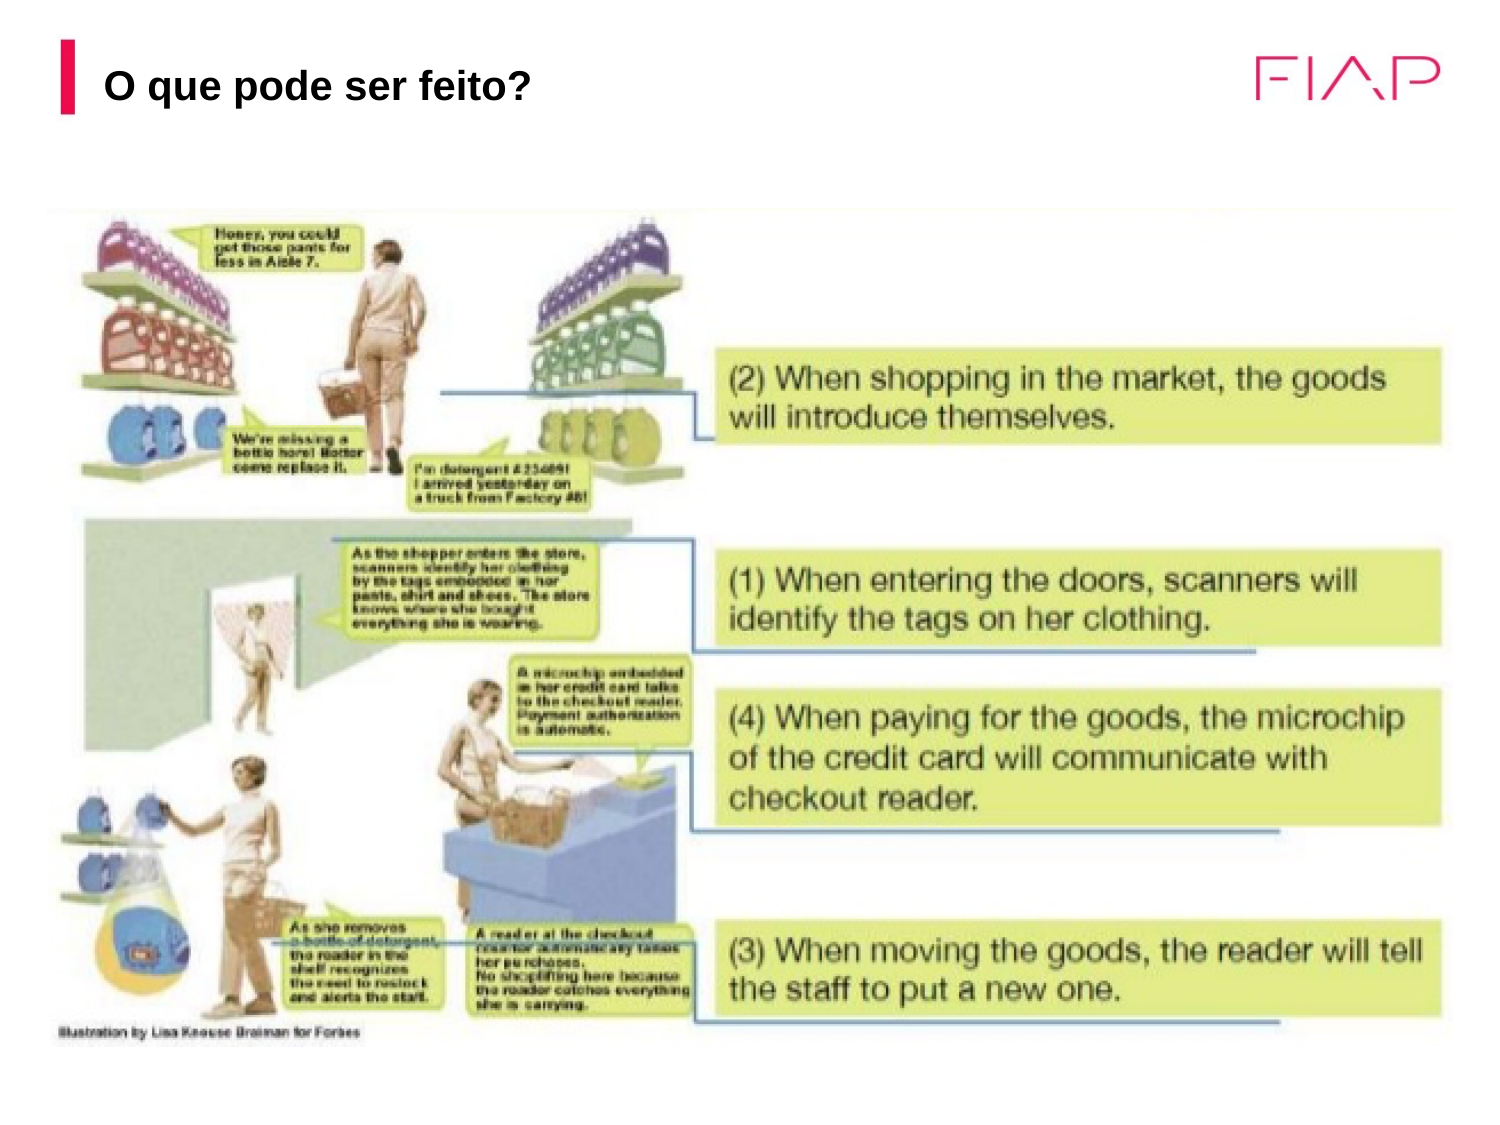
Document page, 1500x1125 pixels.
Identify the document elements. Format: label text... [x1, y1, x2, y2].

picture [0, 0, 1500, 1125]
title O que pode ser feito? [88, 42, 1282, 126]
